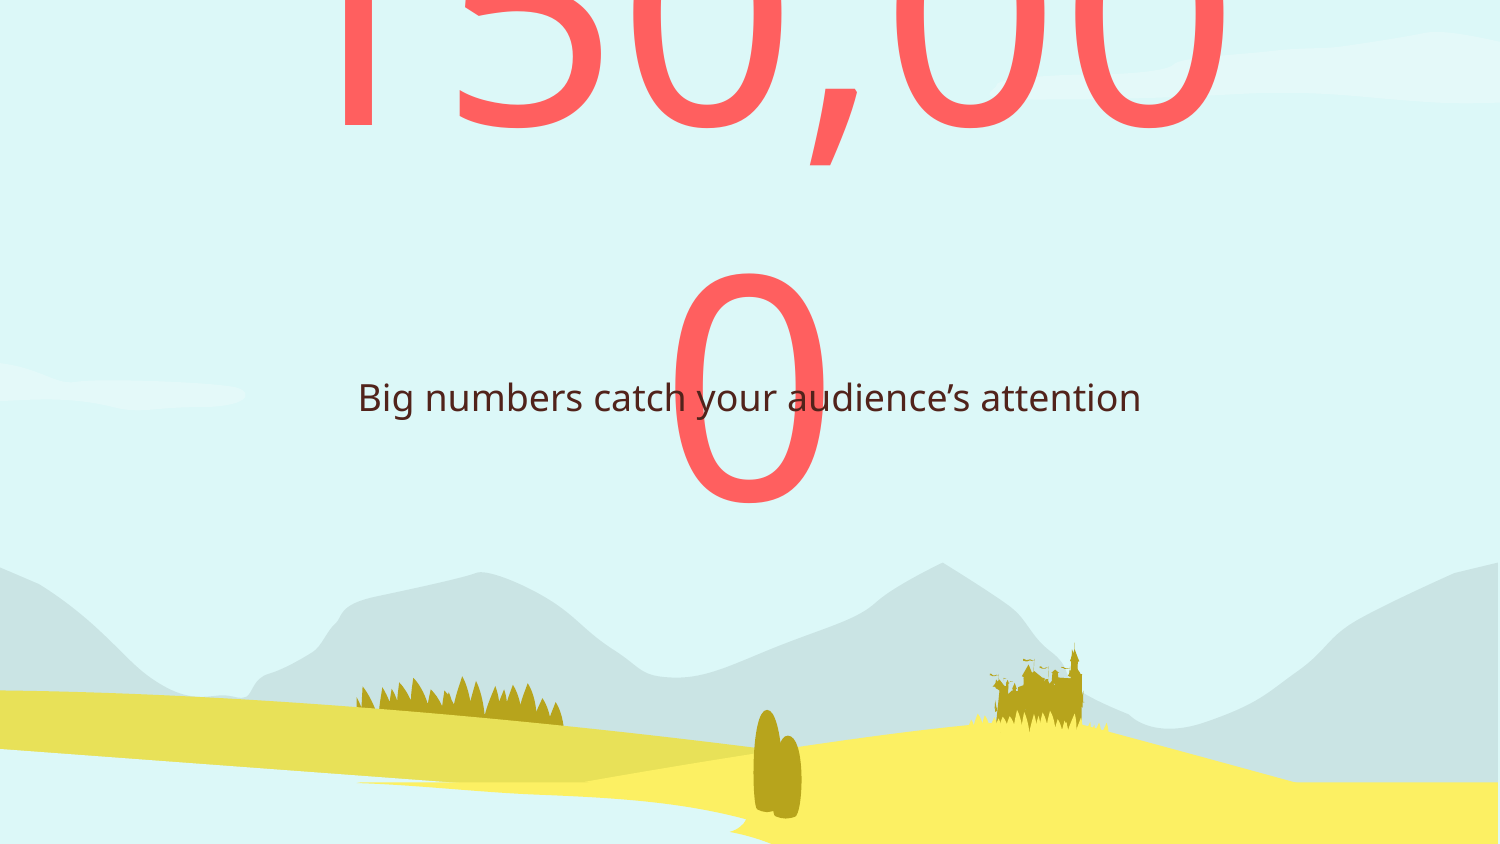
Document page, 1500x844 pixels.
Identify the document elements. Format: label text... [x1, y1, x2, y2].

title 150,000 [179, 117, 1321, 348]
list Big numbers catch your audience’s attention [179, 368, 1321, 426]
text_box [967, 642, 1122, 768]
